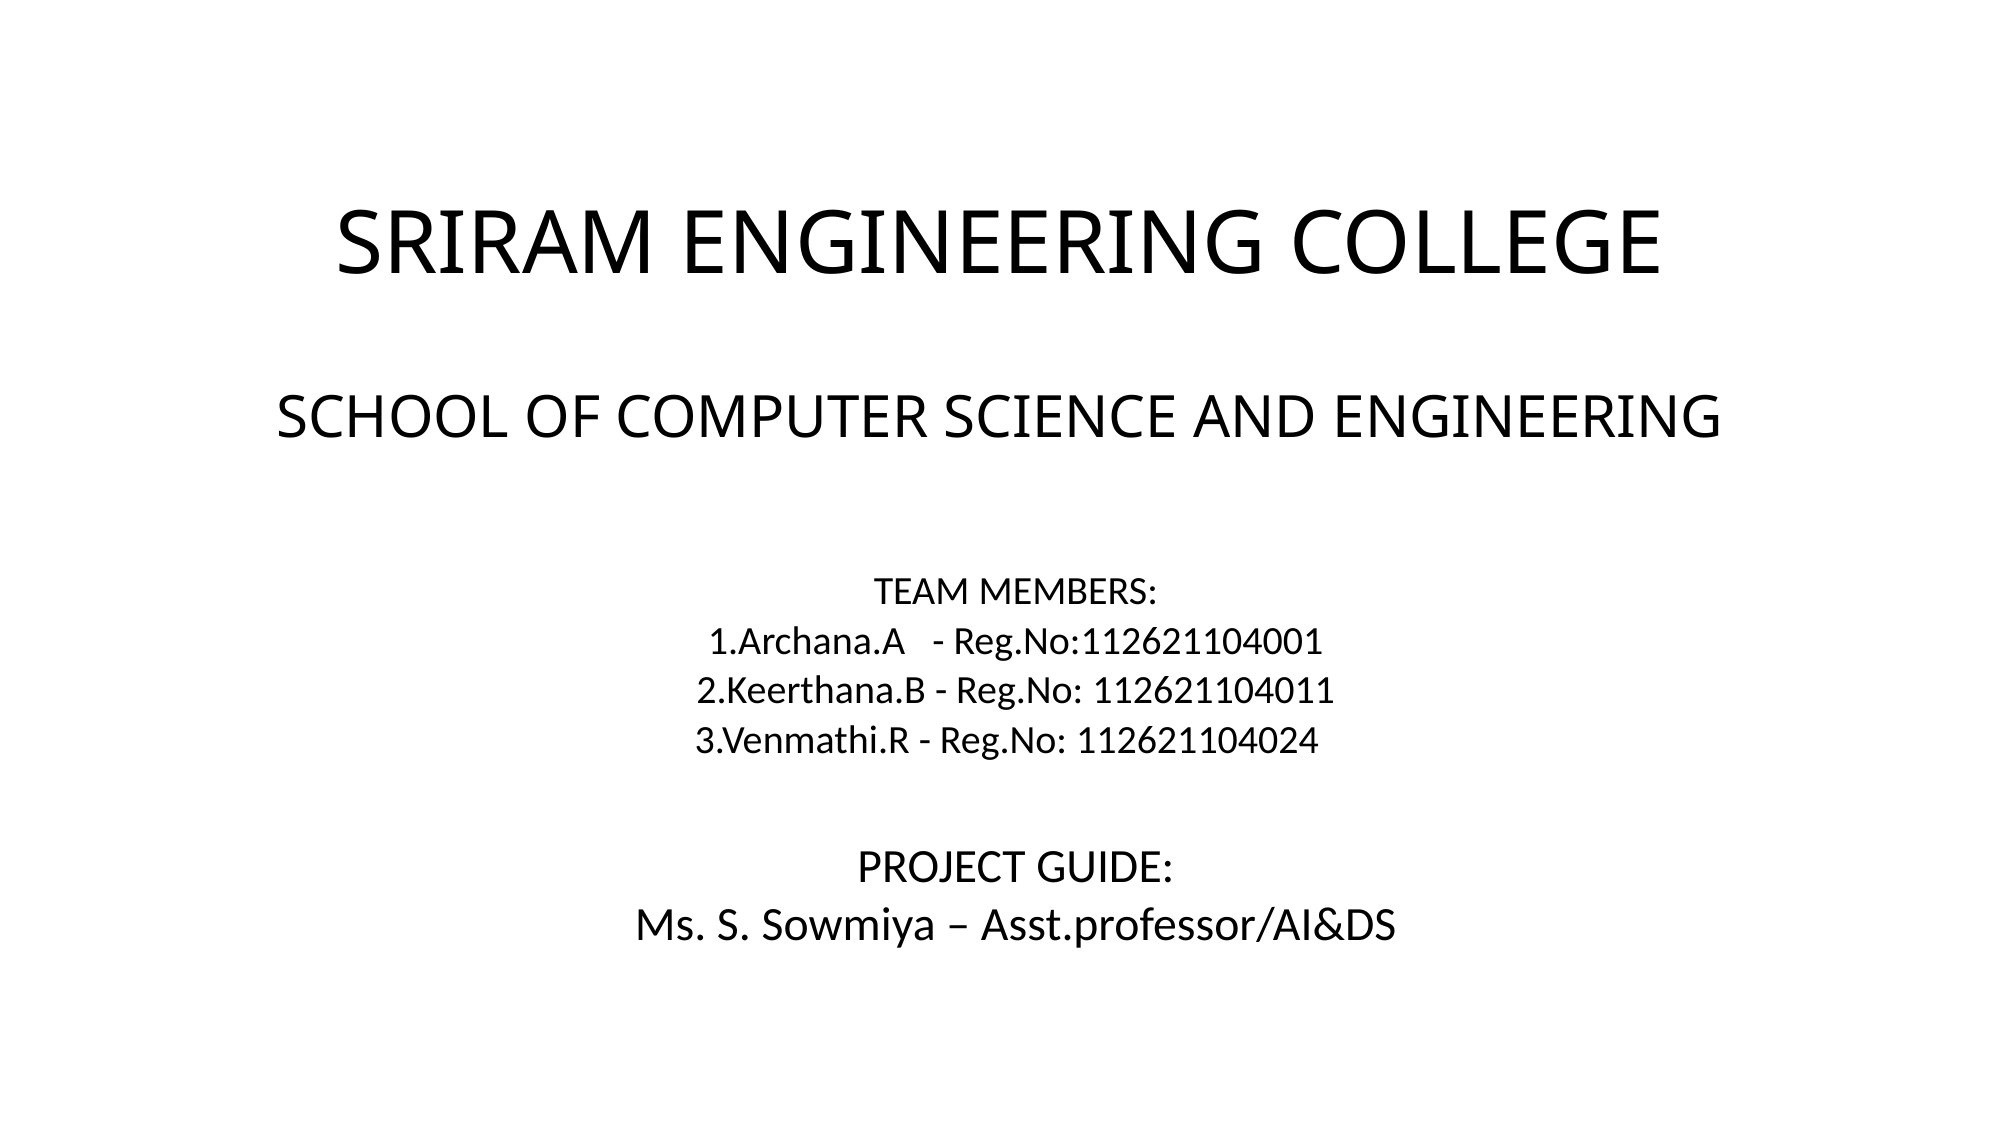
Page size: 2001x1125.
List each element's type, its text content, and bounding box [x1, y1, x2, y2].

subtitle TEAM MEMBERS: 1.Archana.A - Reg.No:112621104001 2.Keerthana.B - Reg.No: 112621104011 3.Venmathi.R - Reg.No: 112621104024 PROJECT GUIDE: Ms. S. Sowmiya – Asst.professor/AI&DS [398, 562, 1634, 959]
title SRIRAM ENGINEERING COLLEGE SCHOOL OF COMPUTER SCIENCE AND ENGINEERING [249, 182, 1750, 563]
